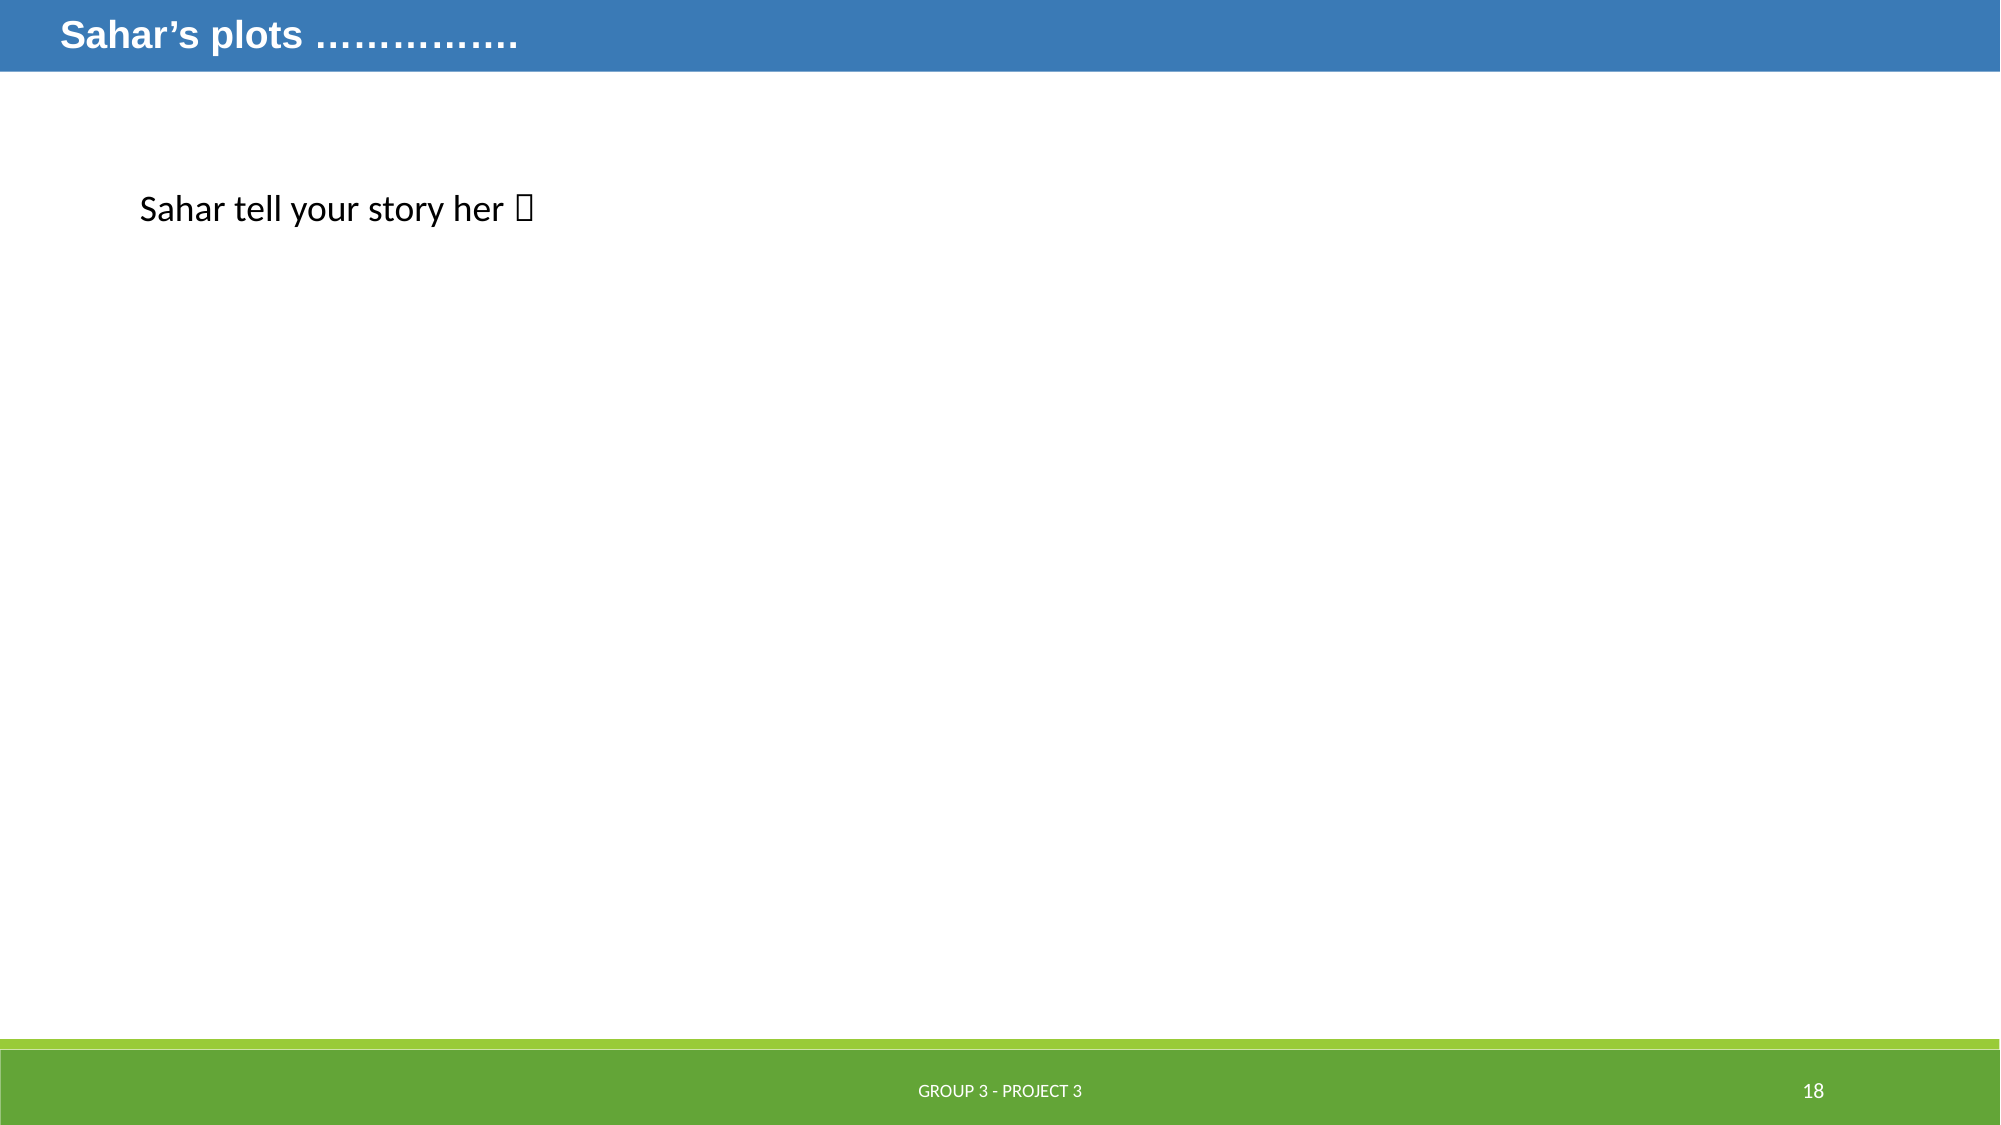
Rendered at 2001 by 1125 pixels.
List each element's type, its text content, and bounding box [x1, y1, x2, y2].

slide_number 18 [1624, 1059, 1840, 1120]
footer Group 3 - Project 3 [604, 1059, 1396, 1120]
text_box Sahar tell your story her  [124, 177, 1609, 237]
text_box Sahar’s plots ……………. [0, 0, 2000, 72]
